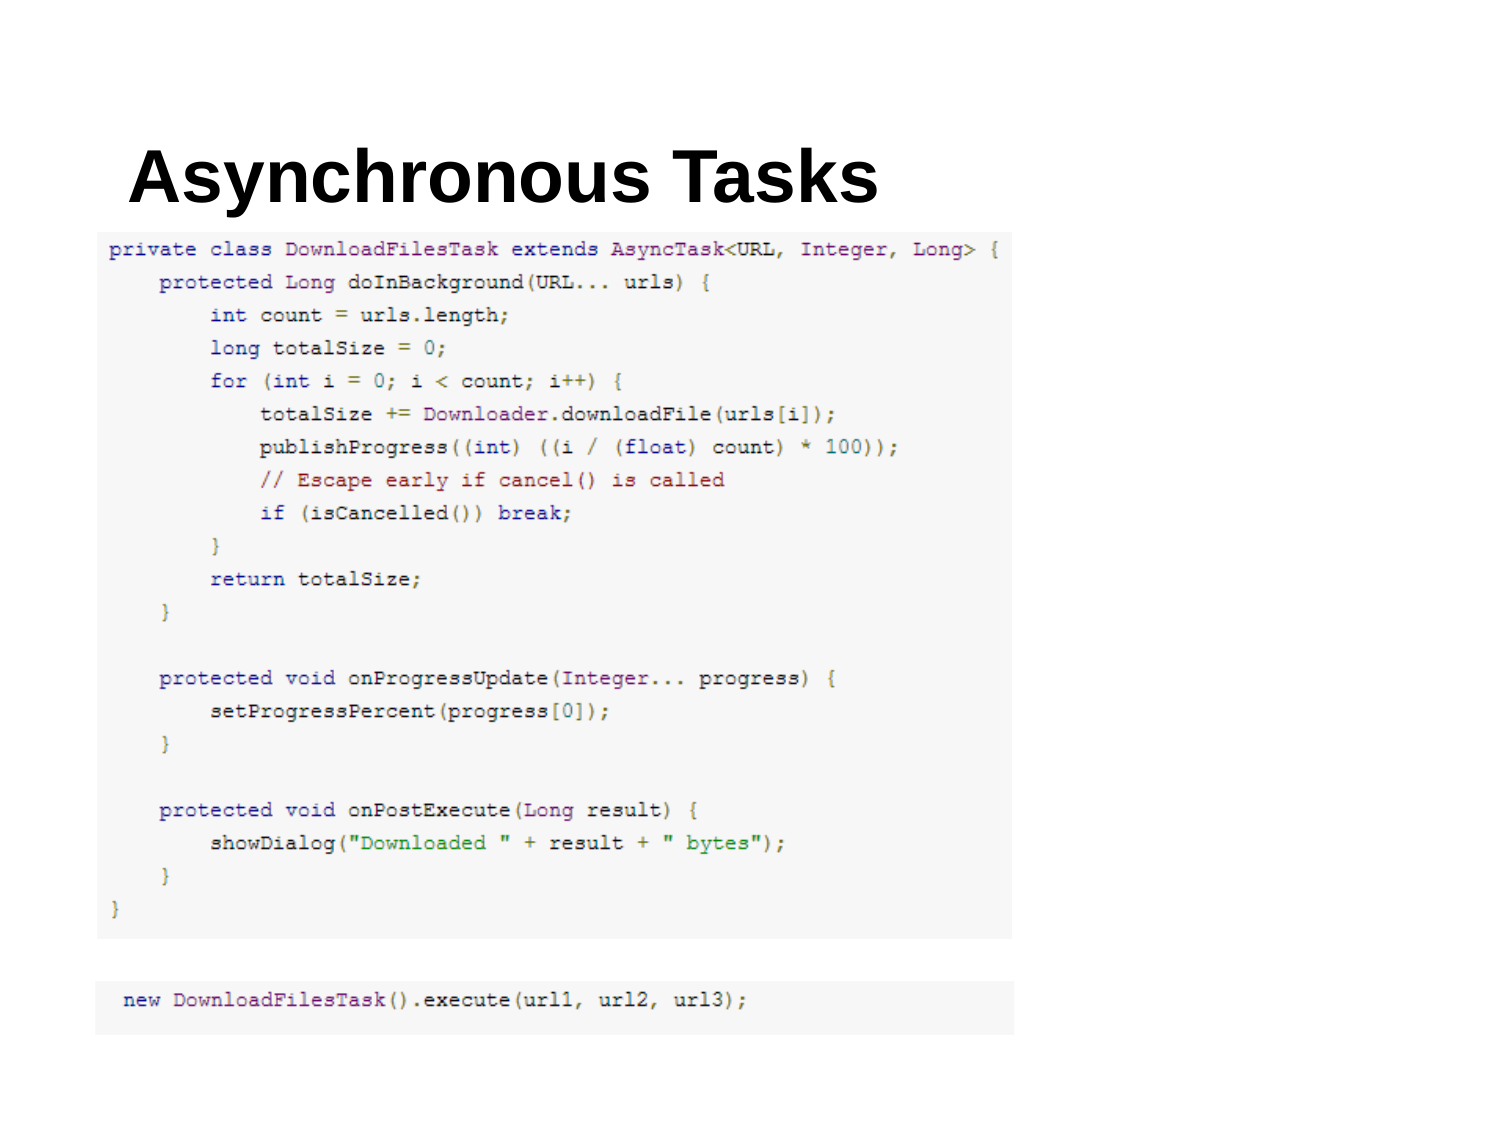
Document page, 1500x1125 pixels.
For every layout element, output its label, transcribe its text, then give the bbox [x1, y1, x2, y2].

text_box [95, 981, 1015, 1035]
text_box [97, 232, 1012, 939]
title Asynchronous Tasks [75, 14, 1425, 233]
